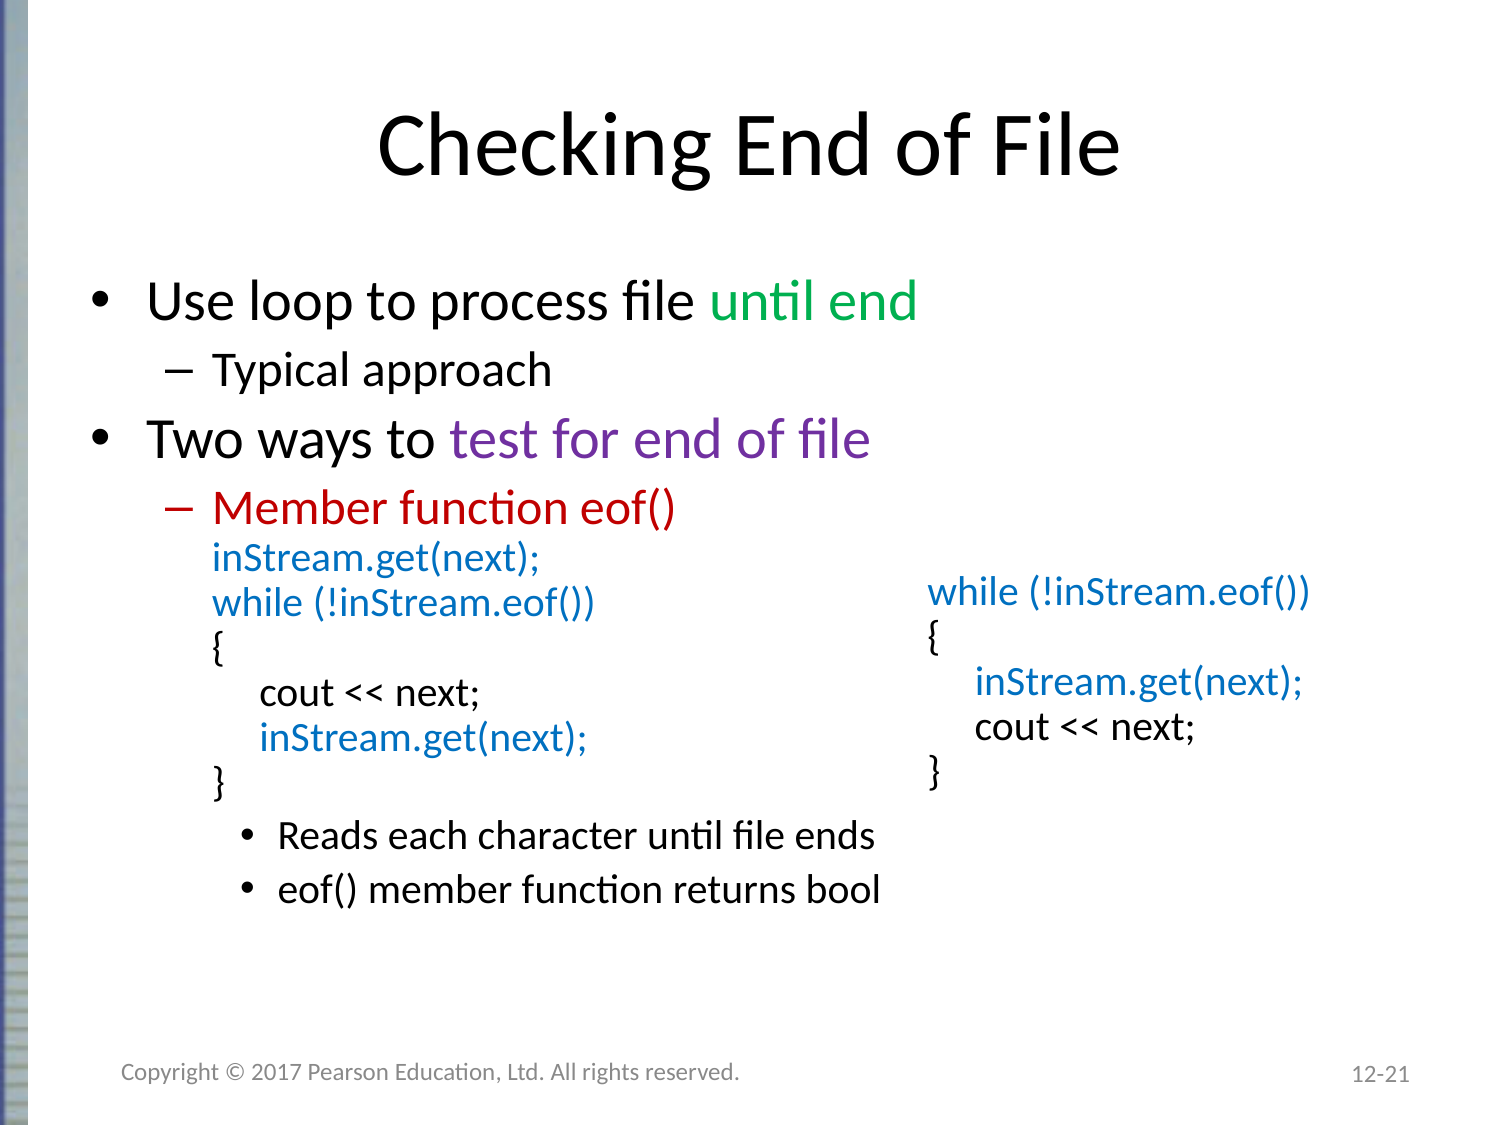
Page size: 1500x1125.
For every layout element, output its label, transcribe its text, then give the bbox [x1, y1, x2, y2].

footer Copyright © 2017 Pearson Education, Ltd. All rights reserved. [75, 1040, 788, 1100]
title Checking End of File [75, 45, 1425, 233]
picture [0, 0, 28, 1125]
list Use loop to process file until end Typical approach Two ways to test for end of file Member function eof() inStream.get(next); while (!inStream.eof()) { cout << next; inStream.get(next); } Reads each character until file ends eof() member function returns bool [75, 262, 1425, 1005]
text_box while (!inStream.eof()) { inStream.get(next); cout << next; } [837, 562, 1500, 803]
slide_number 12-21 [1074, 1042, 1425, 1103]
